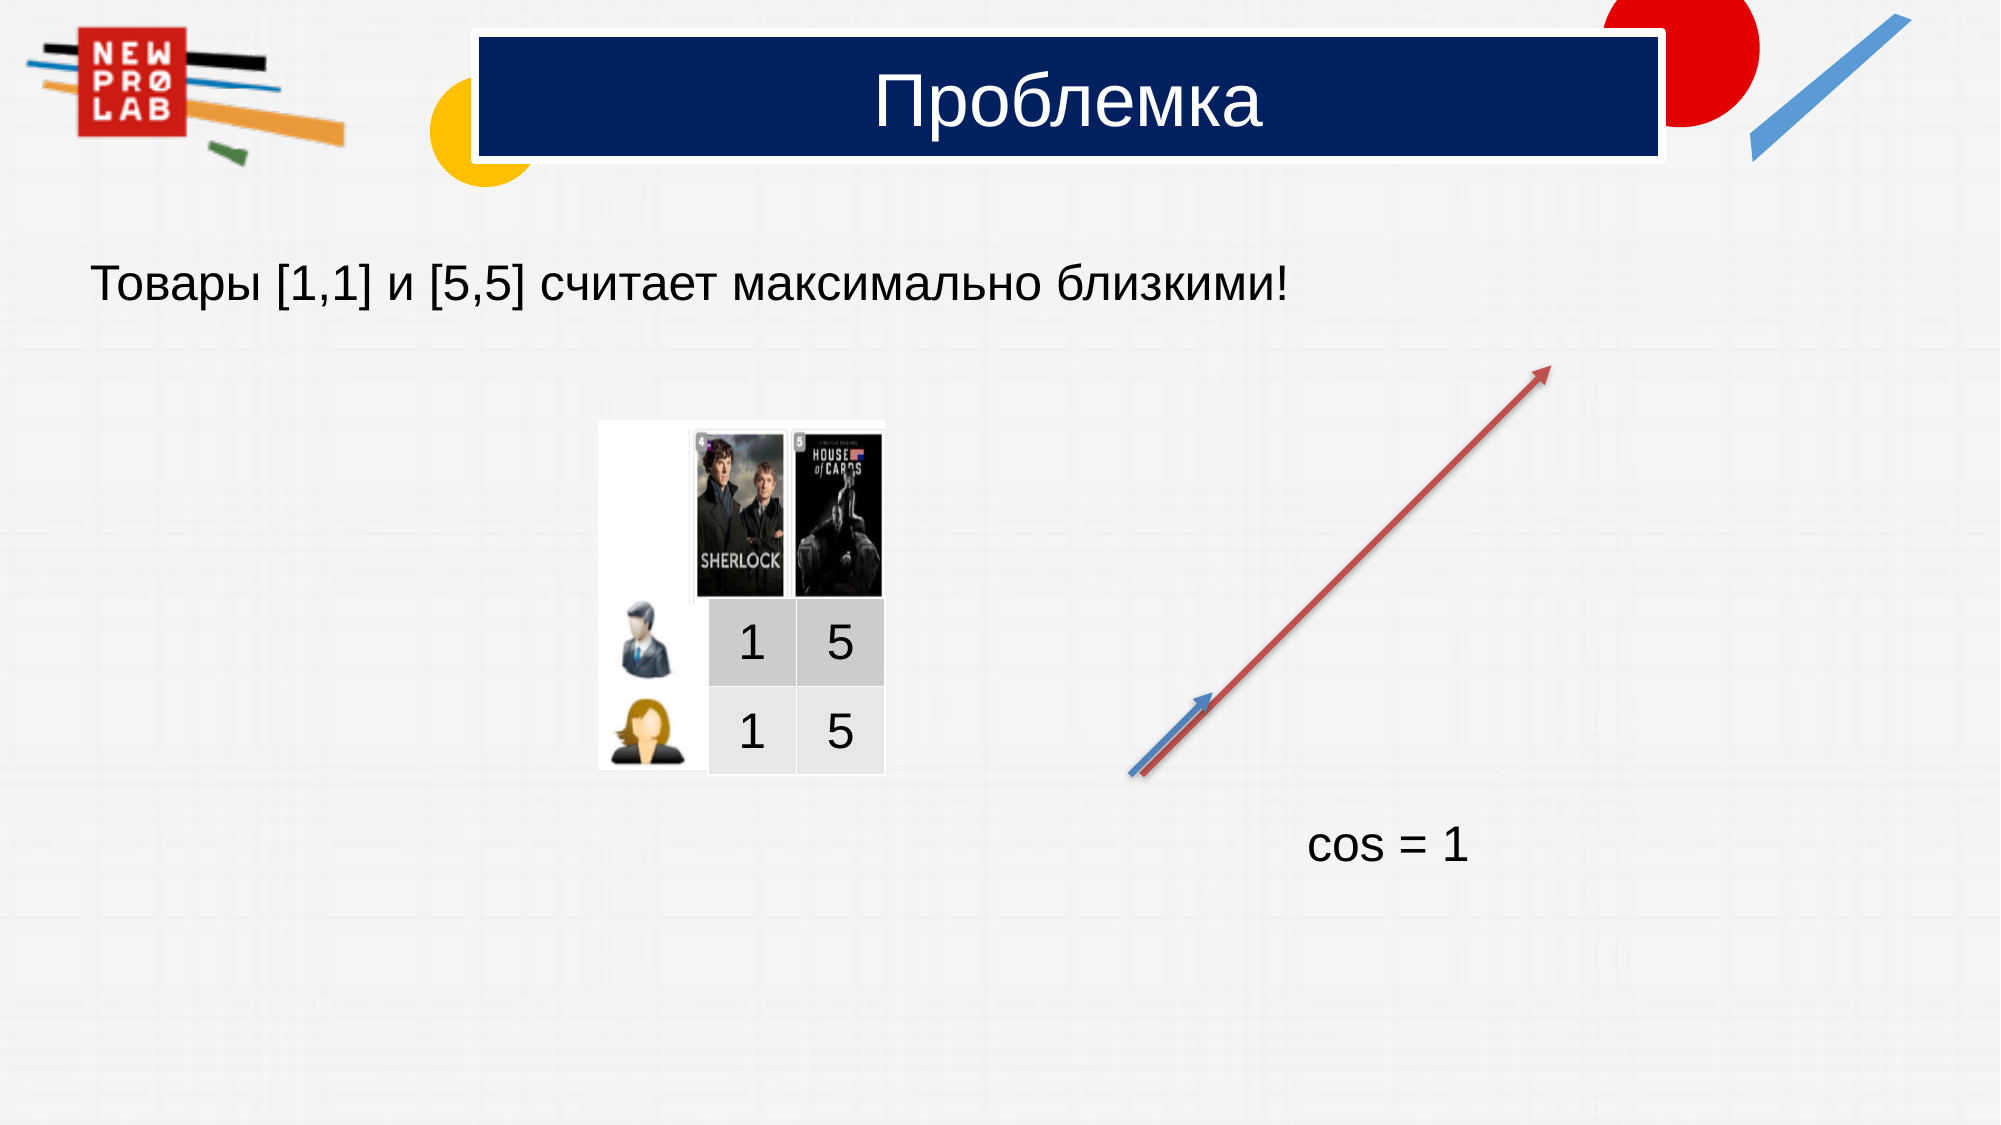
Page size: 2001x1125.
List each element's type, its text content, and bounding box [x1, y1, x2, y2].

title Проблемка [486, 50, 1652, 142]
list Товары [1,1] и [5,5] считает максимально близкими! [75, 211, 1913, 338]
text_box cos = 1 [1307, 785, 1457, 917]
picture [0, 0, 2000, 1125]
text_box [1129, 692, 1213, 776]
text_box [1141, 365, 1552, 776]
